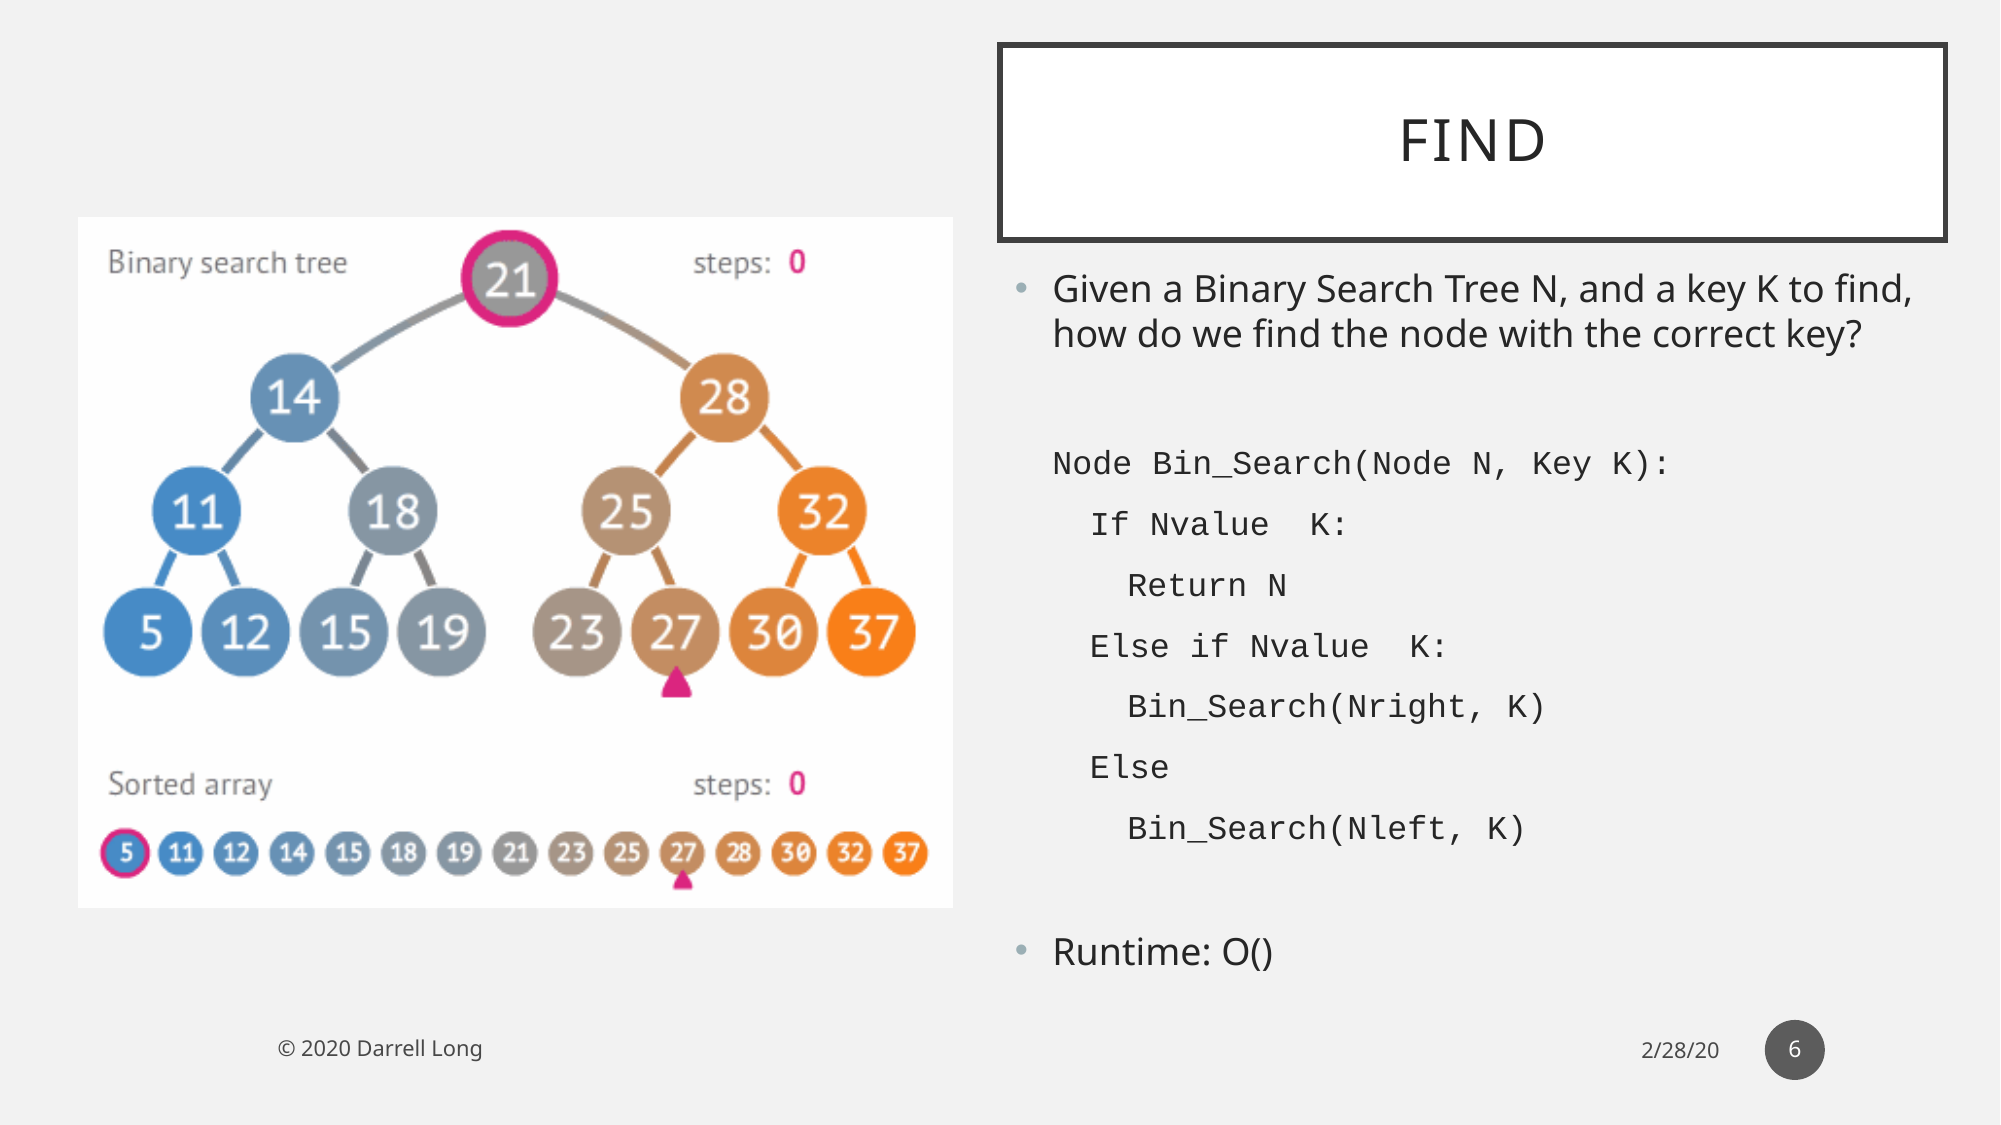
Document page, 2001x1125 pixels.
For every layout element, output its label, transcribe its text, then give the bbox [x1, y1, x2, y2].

title find [997, 42, 1948, 243]
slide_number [1283, 1023, 1735, 1077]
footer © 2020 Darrell Long [262, 1023, 1231, 1076]
slide_number 6 [1764, 1019, 1825, 1080]
picture [77, 217, 953, 908]
